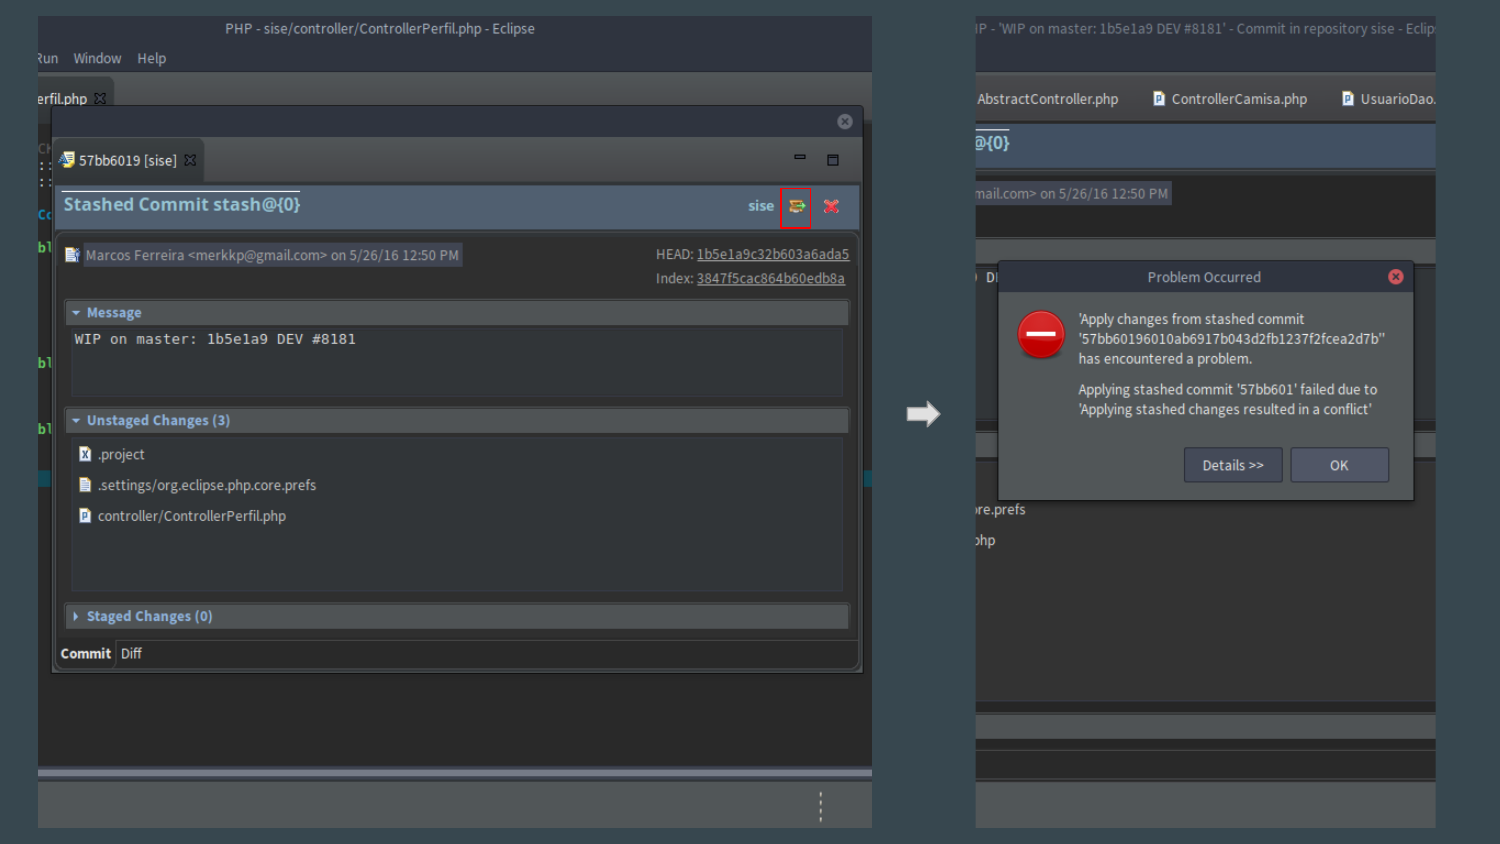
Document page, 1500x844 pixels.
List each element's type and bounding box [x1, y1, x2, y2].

text_box [907, 401, 941, 427]
picture [975, 16, 1436, 828]
picture [37, 16, 873, 828]
